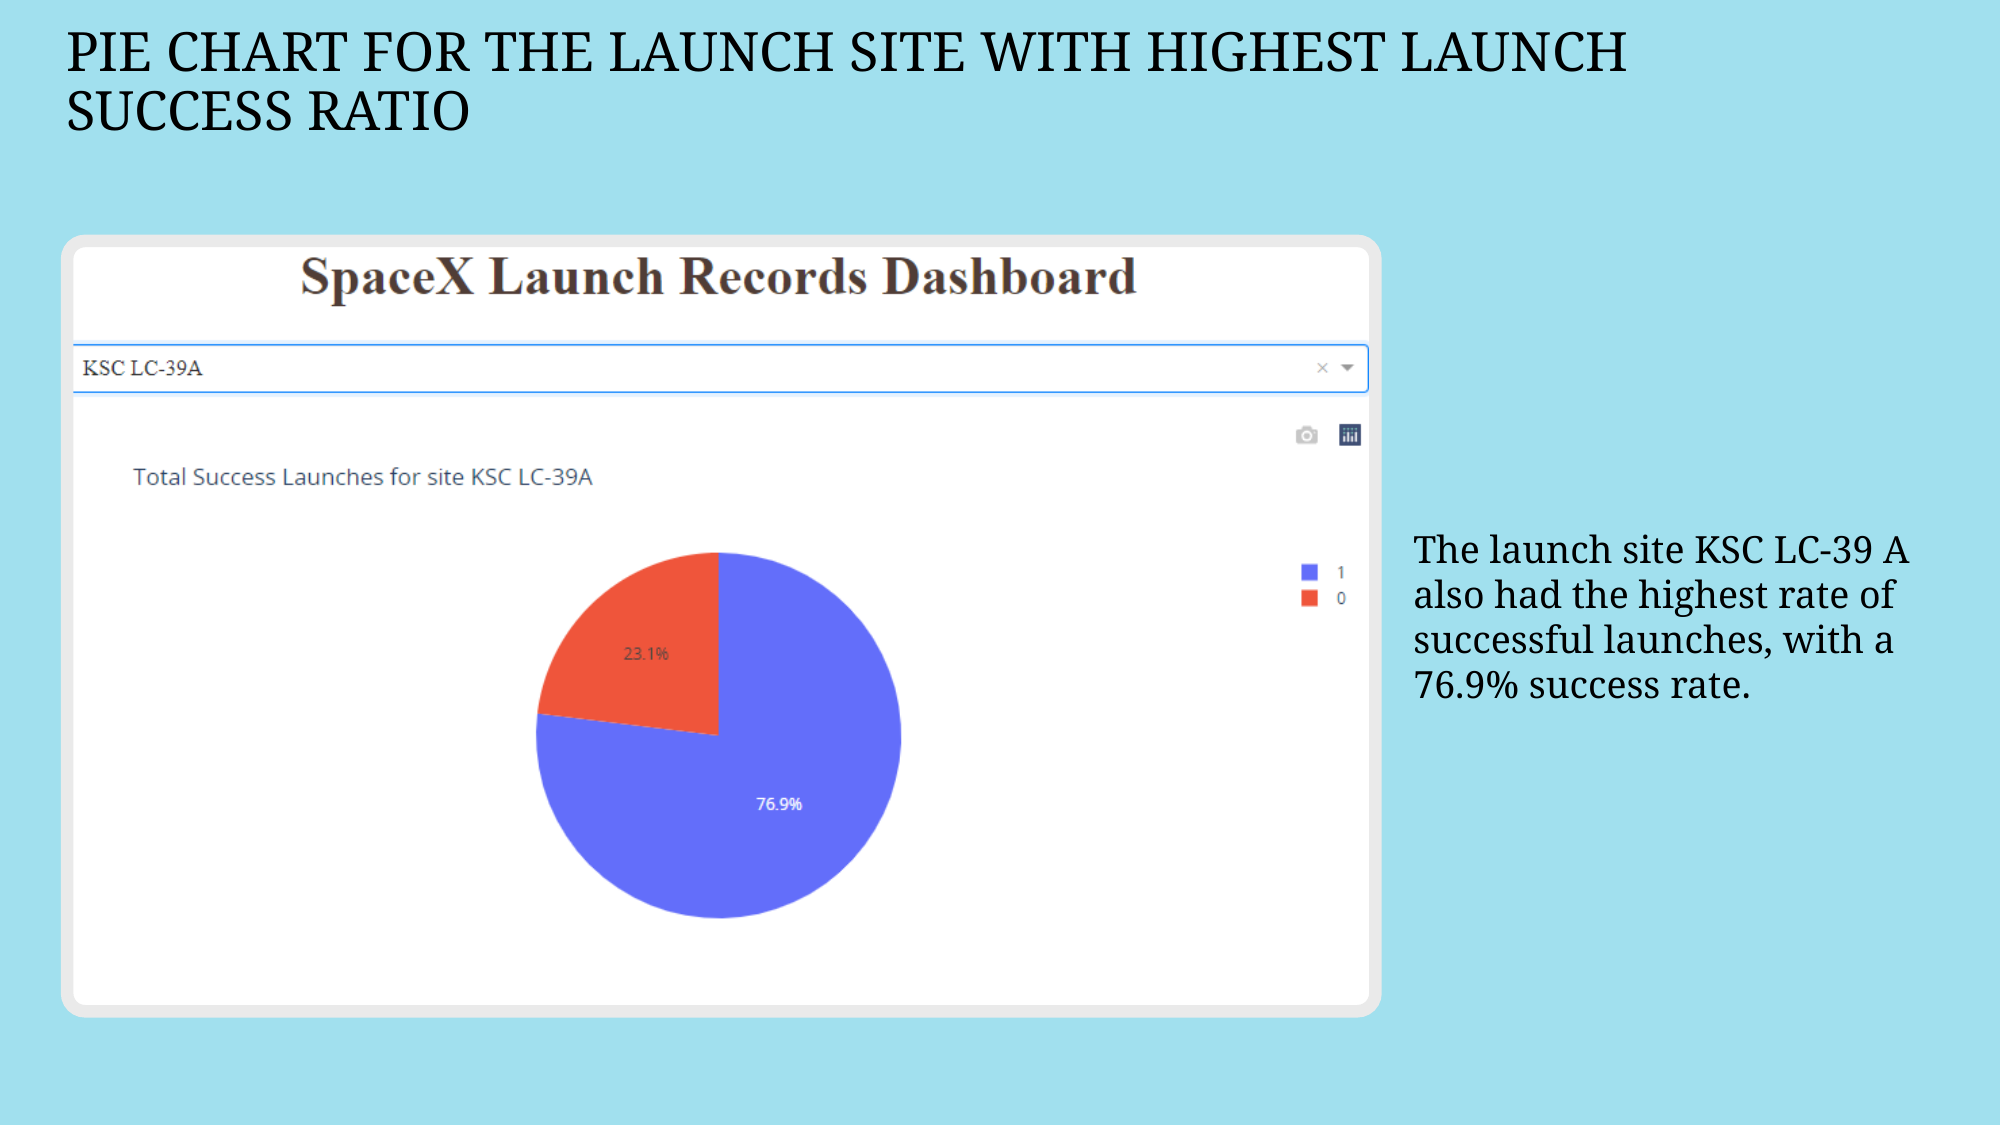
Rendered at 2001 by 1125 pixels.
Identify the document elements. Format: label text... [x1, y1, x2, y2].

text_box Pie chart for the launch site with highest launch success ratio [66, 30, 1852, 142]
text_box The launch site KSC LC-39 A also had the highest rate of successful launches, with a 76.9% success rate. [1413, 237, 1938, 995]
picture [67, 240, 1376, 1012]
